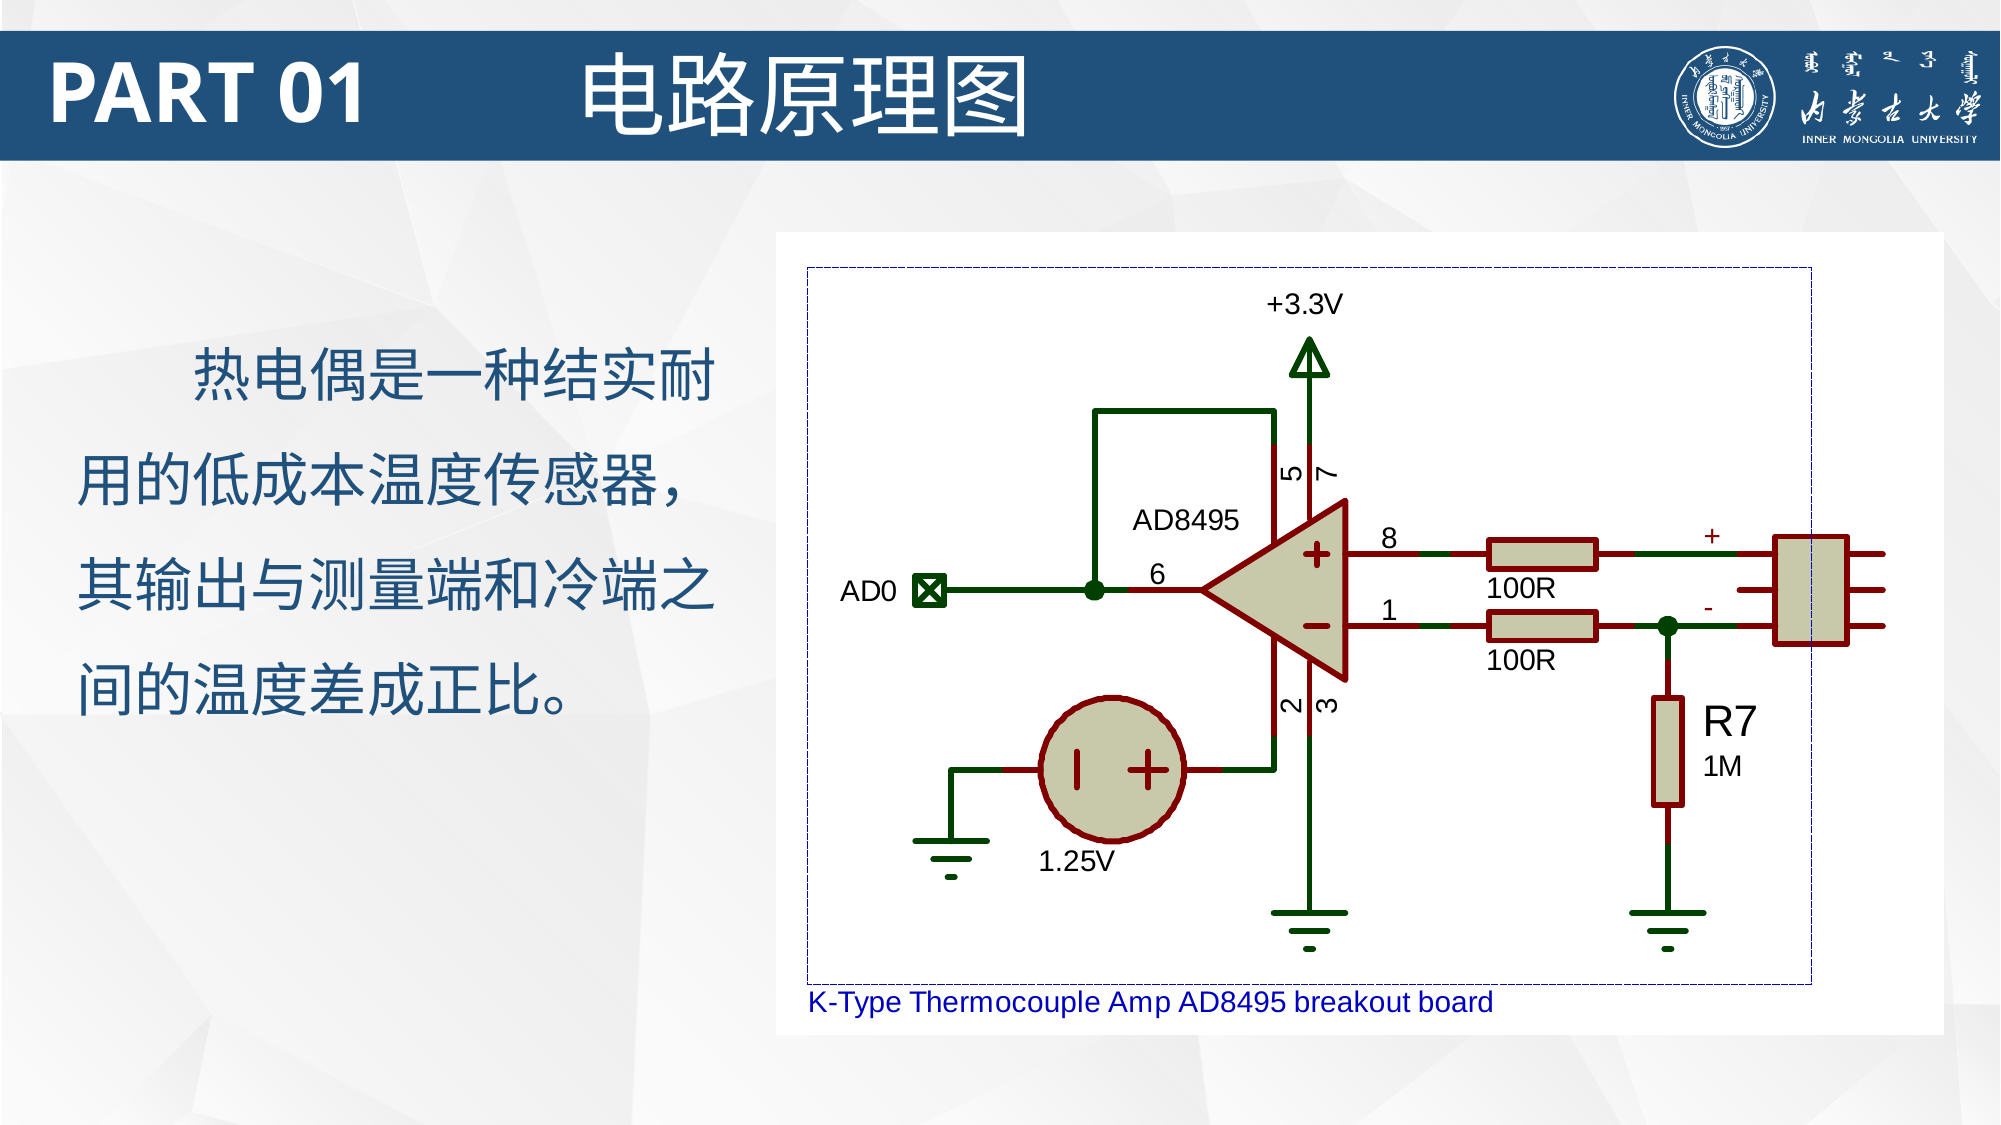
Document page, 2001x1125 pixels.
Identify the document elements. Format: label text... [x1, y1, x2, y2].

picture [0, 0, 2001, 1125]
list 电路原理图 [559, 42, 1212, 158]
list PART 01 [32, 42, 481, 148]
text_box 热电偶是一种结实耐用的低成本温度传感器，其输出与测量端和冷端之间的温度差成正比。 [61, 296, 775, 836]
picture [1673, 46, 1986, 150]
